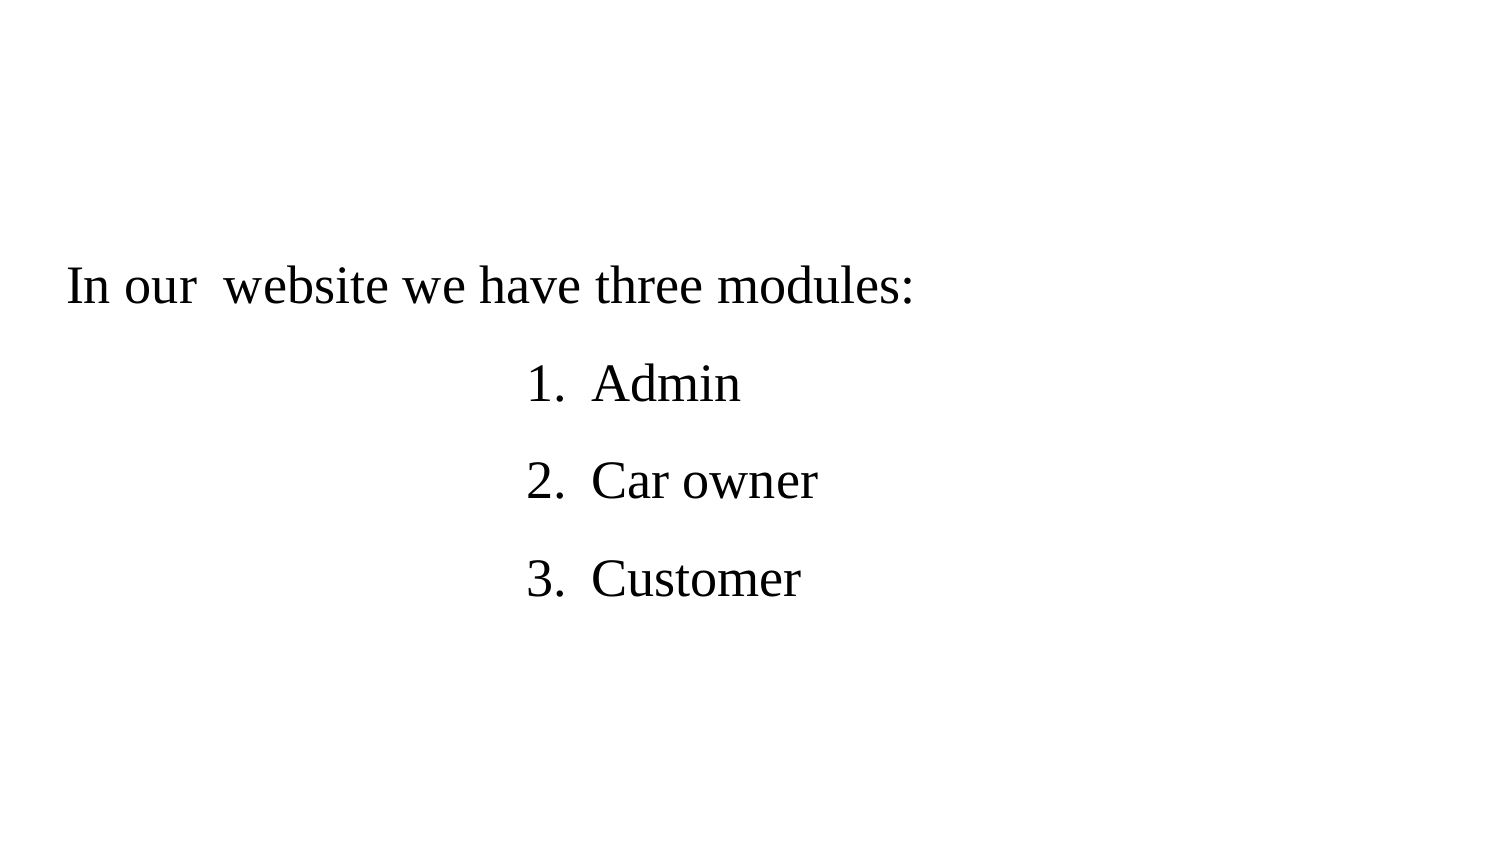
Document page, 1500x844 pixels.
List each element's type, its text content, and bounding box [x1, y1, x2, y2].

list In our website we have three modules: Admin Car owner Customer [51, 201, 1449, 750]
